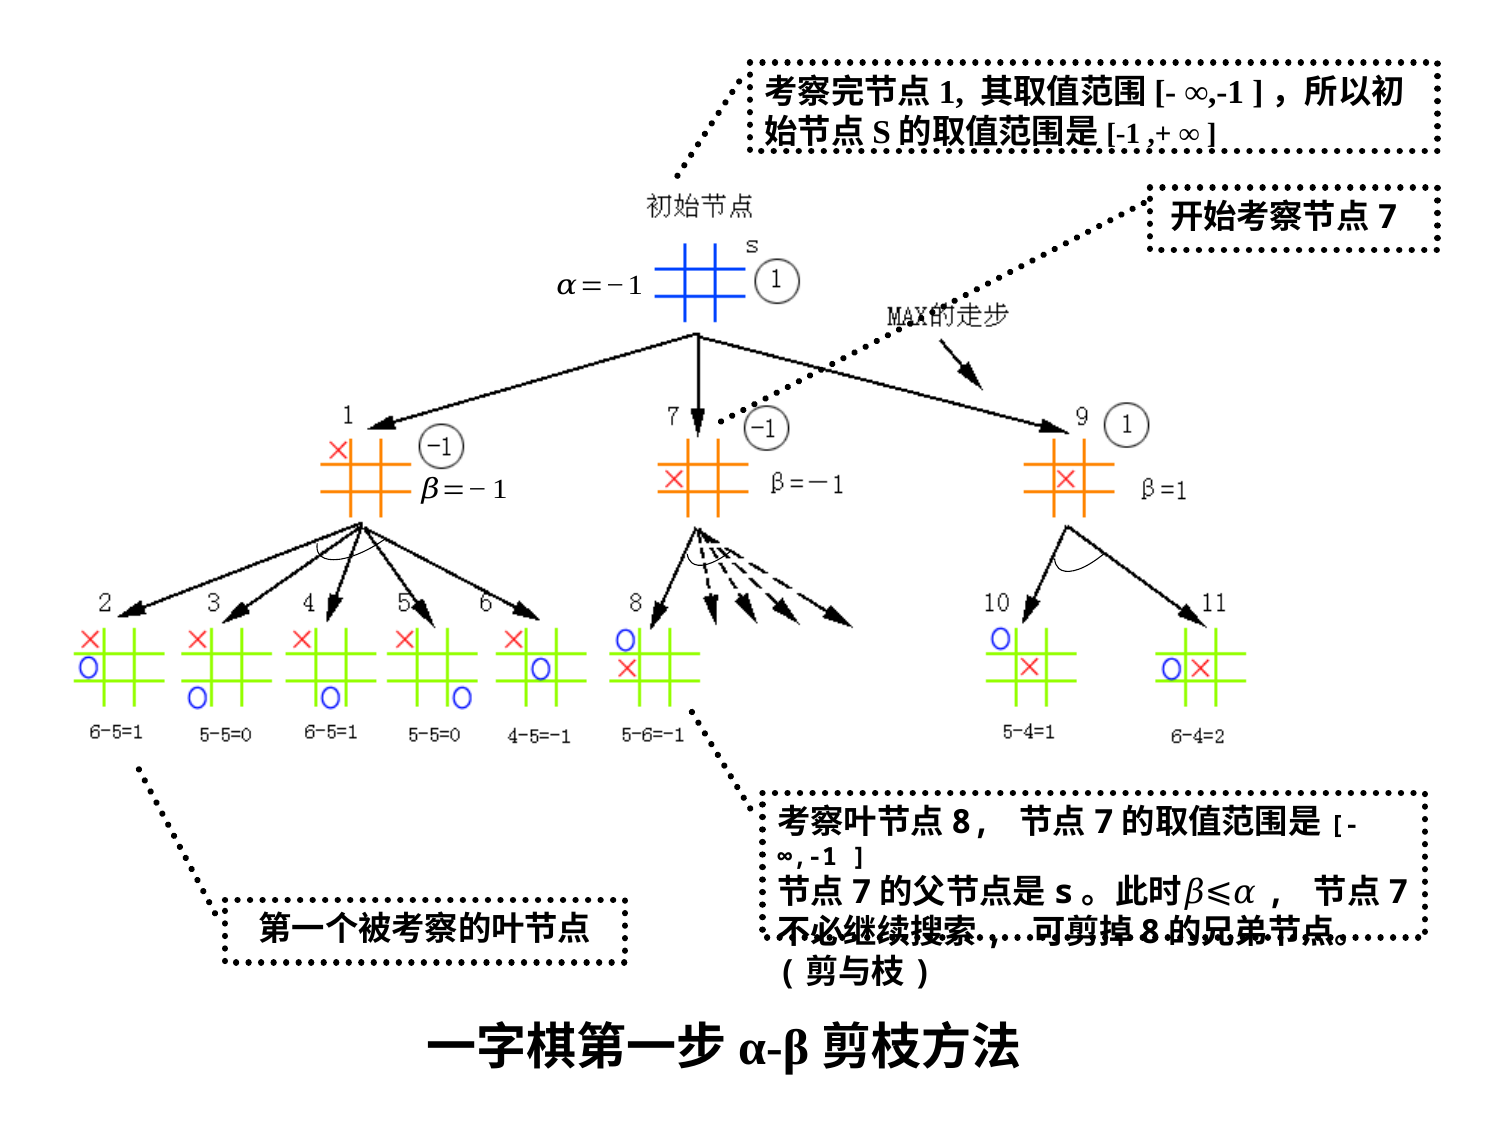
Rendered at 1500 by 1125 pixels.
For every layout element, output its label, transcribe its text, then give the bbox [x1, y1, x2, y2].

text_box 考察完节点1, 其取值范围[- ∞,-1 ]，所以初始节点S的取值范围是[-1 ,+ ∞ ] [749, 62, 1438, 152]
text_box 开始考察节点7 [1263, 187, 1438, 250]
text_box 考察叶节点8, 节点7的取值范围是[- ∞,-1 ] 节点7的父节点是s。此时𝛽⩽𝛼, 节点7不必继续搜索, 可剪掉8的兄弟节点。(剪与枝) [762, 792, 1425, 938]
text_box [62, 174, 1263, 769]
text_box 一字棋第一步α-β剪枝方法 [50, 1006, 1409, 1125]
text_box 第一个被考察的叶节点 [225, 899, 625, 963]
